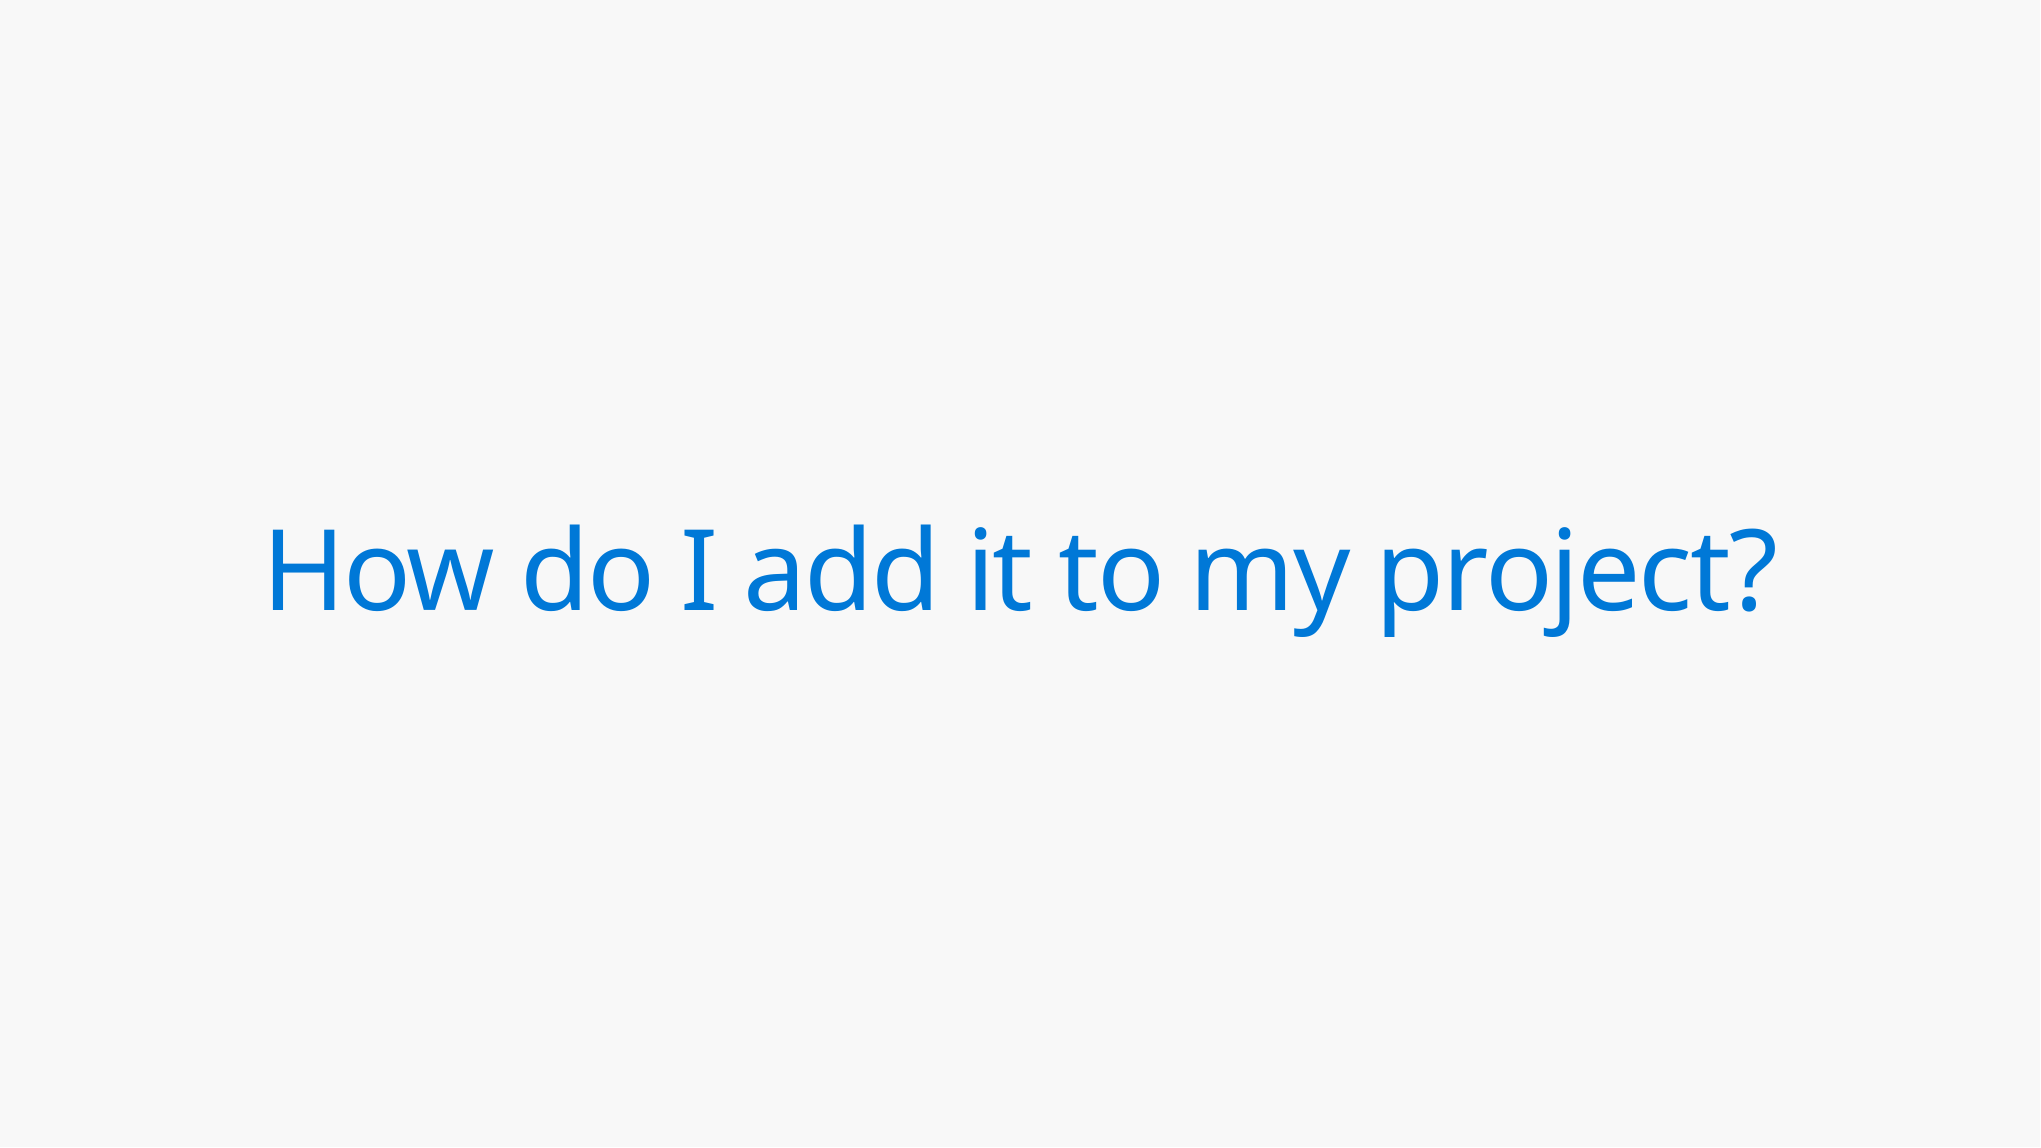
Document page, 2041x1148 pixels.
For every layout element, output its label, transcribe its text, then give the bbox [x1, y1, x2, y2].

title How do I add it to my project? [7, 498, 2033, 654]
